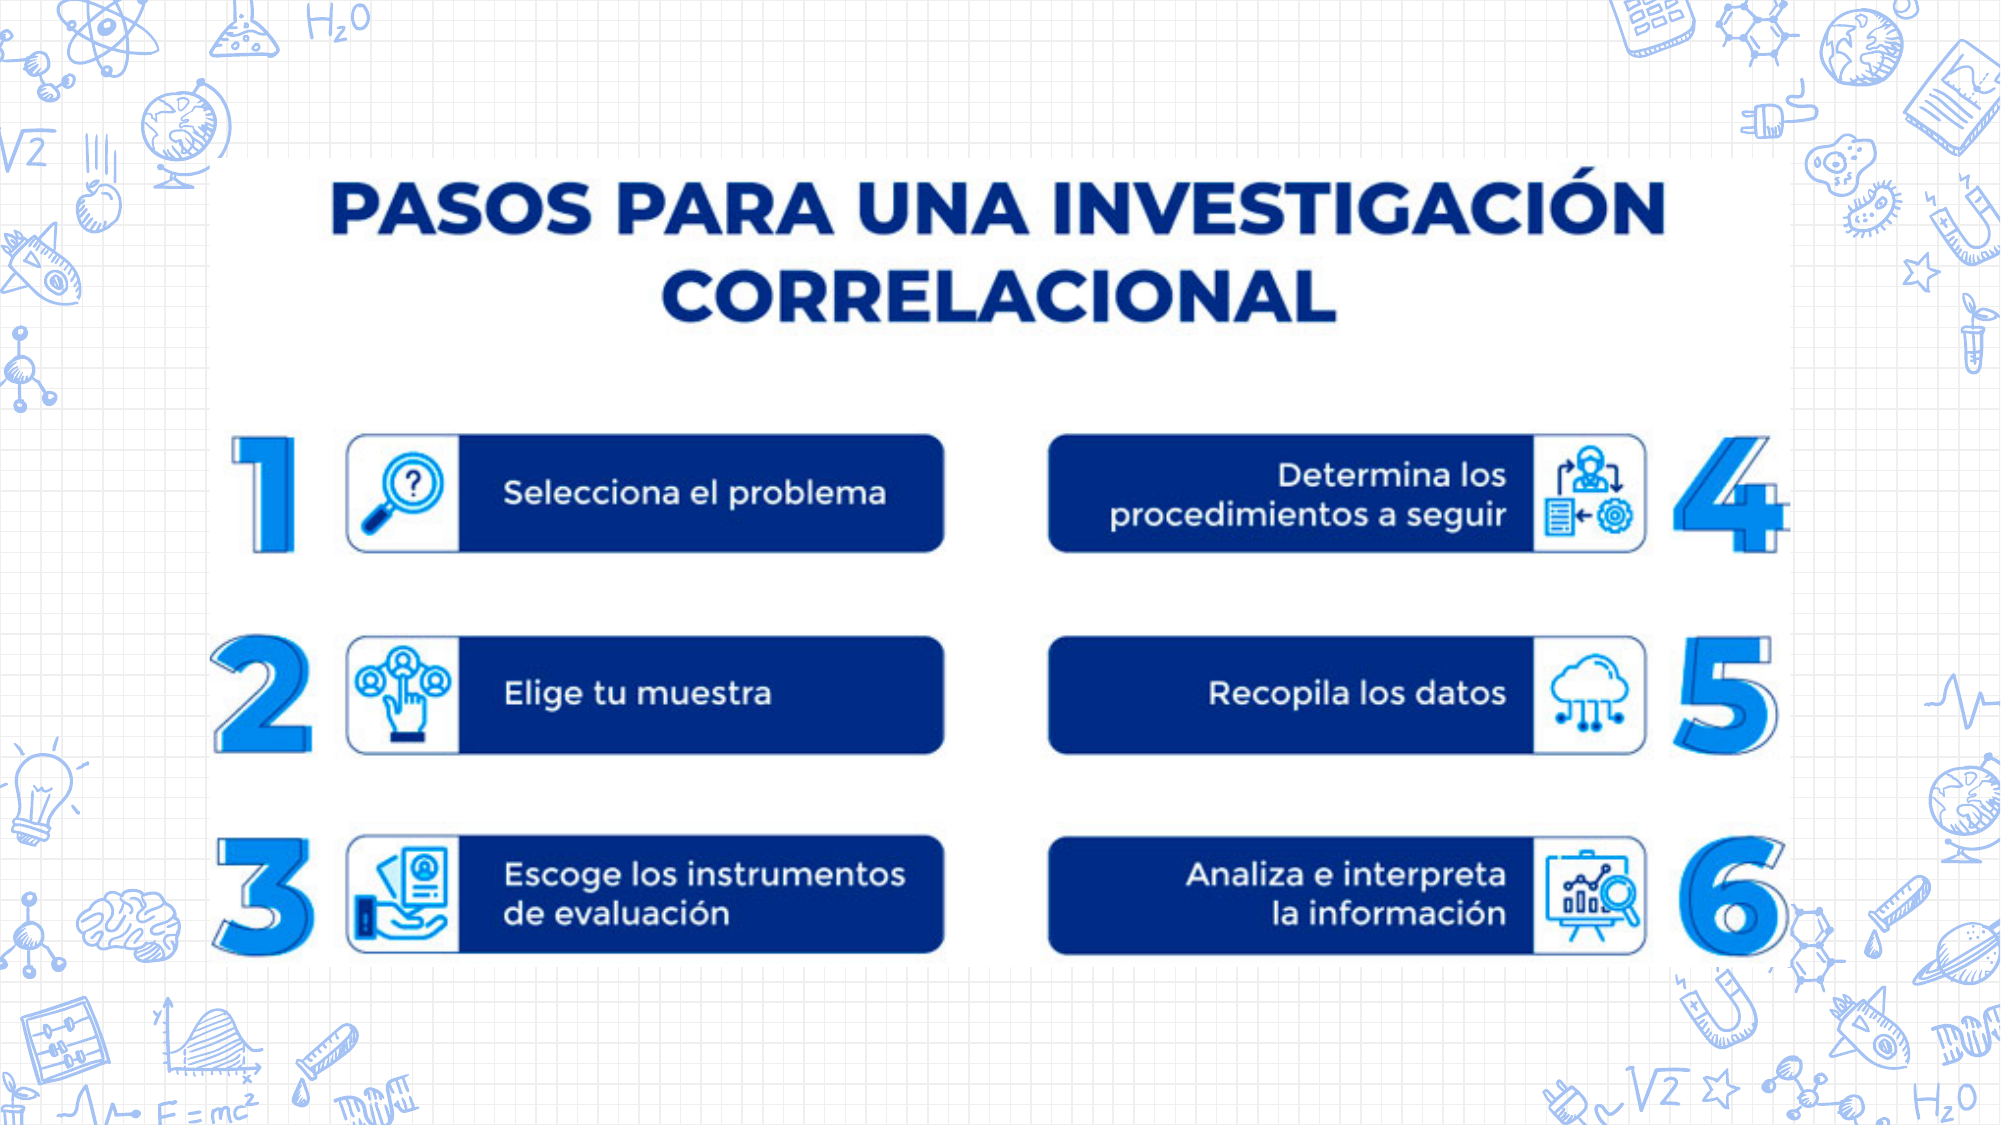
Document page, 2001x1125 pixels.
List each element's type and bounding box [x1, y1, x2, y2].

picture [209, 158, 1791, 967]
